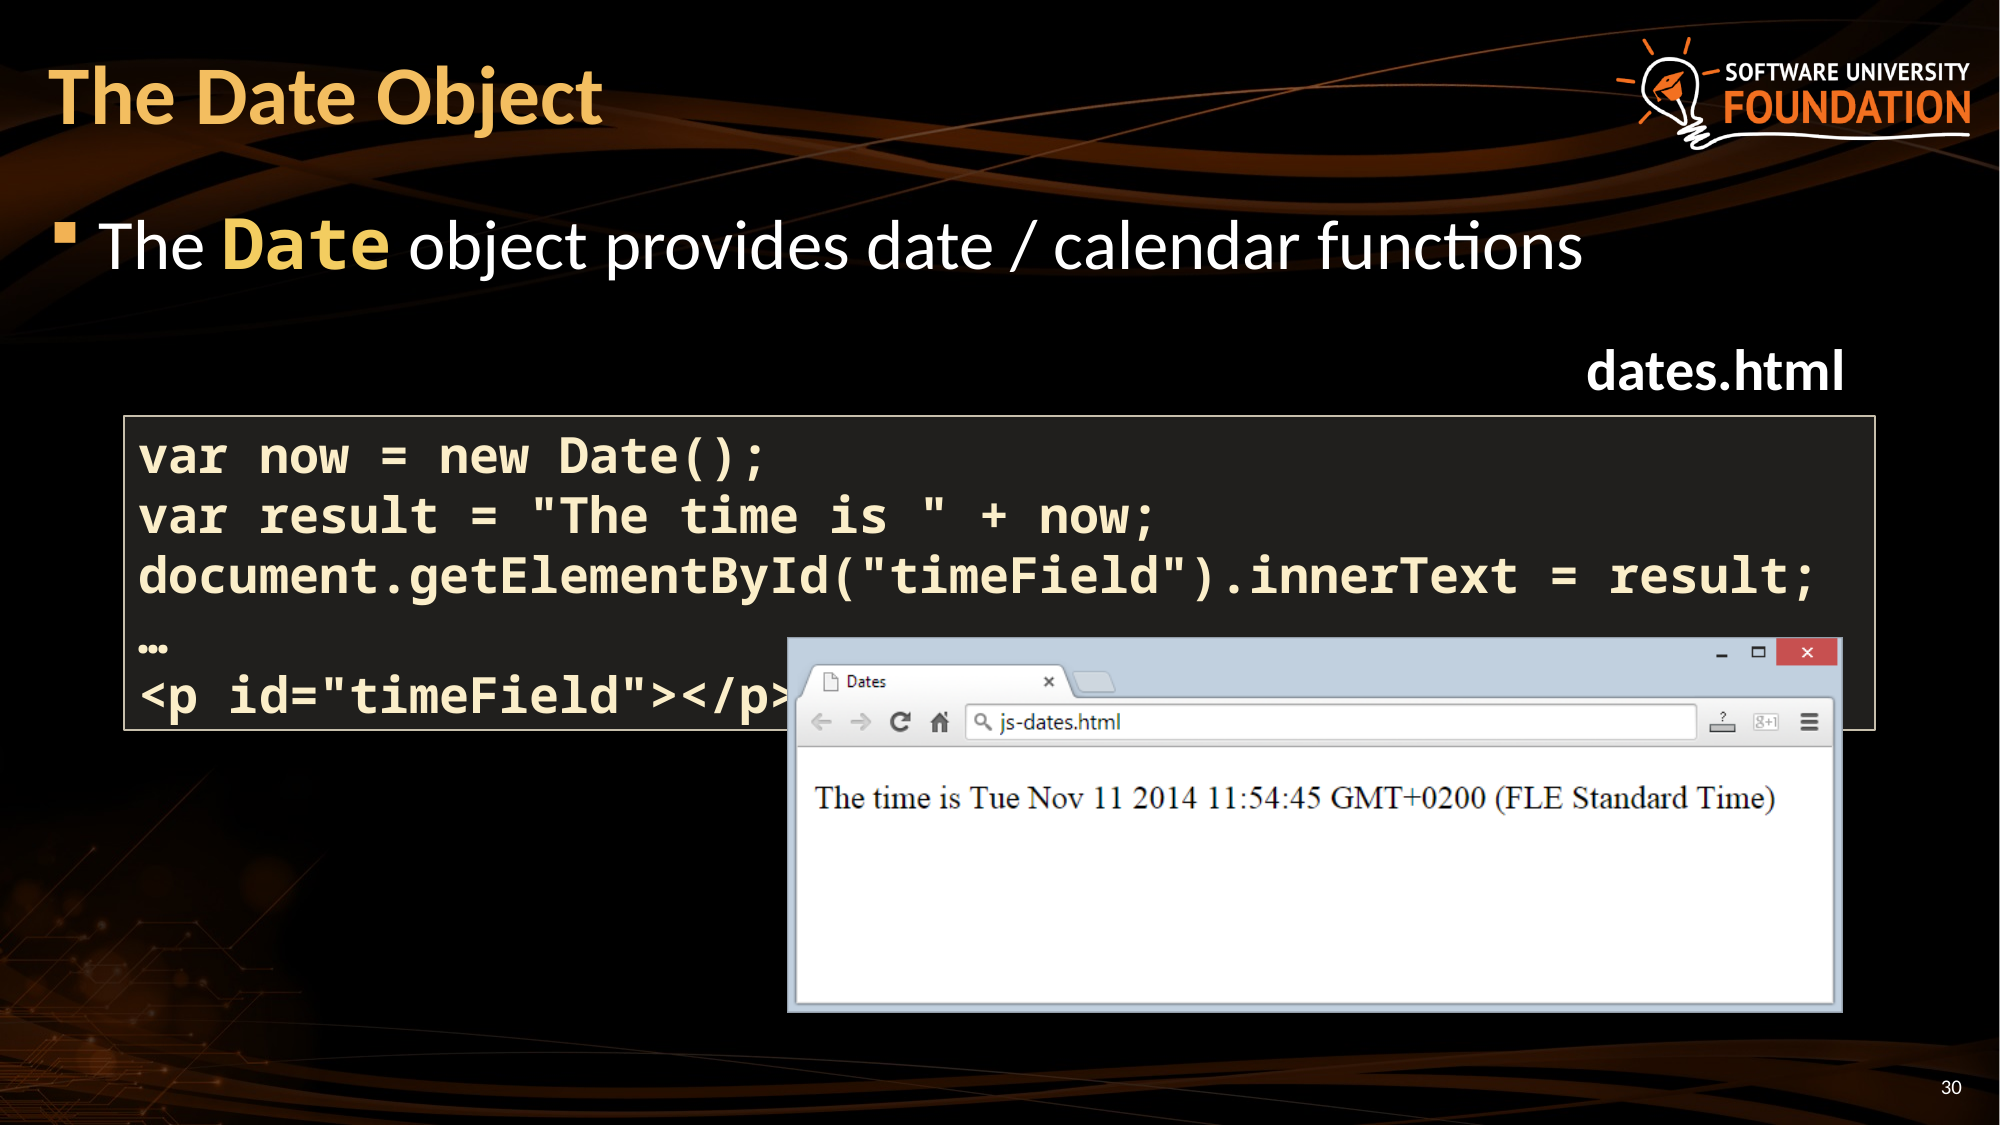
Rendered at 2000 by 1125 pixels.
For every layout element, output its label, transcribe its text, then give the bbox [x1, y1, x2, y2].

list The Date object provides date / calendar functions [31, 188, 1968, 1103]
text_box var now = new Date(); var result = "The time is " + now; document.getElementById("timeField").innerText = result; … <p id="timeField"></p> [124, 415, 1875, 731]
title The Date Object [30, 6, 1602, 189]
text_box dates.html [1570, 324, 1861, 410]
picture [0, 0, 2000, 1125]
